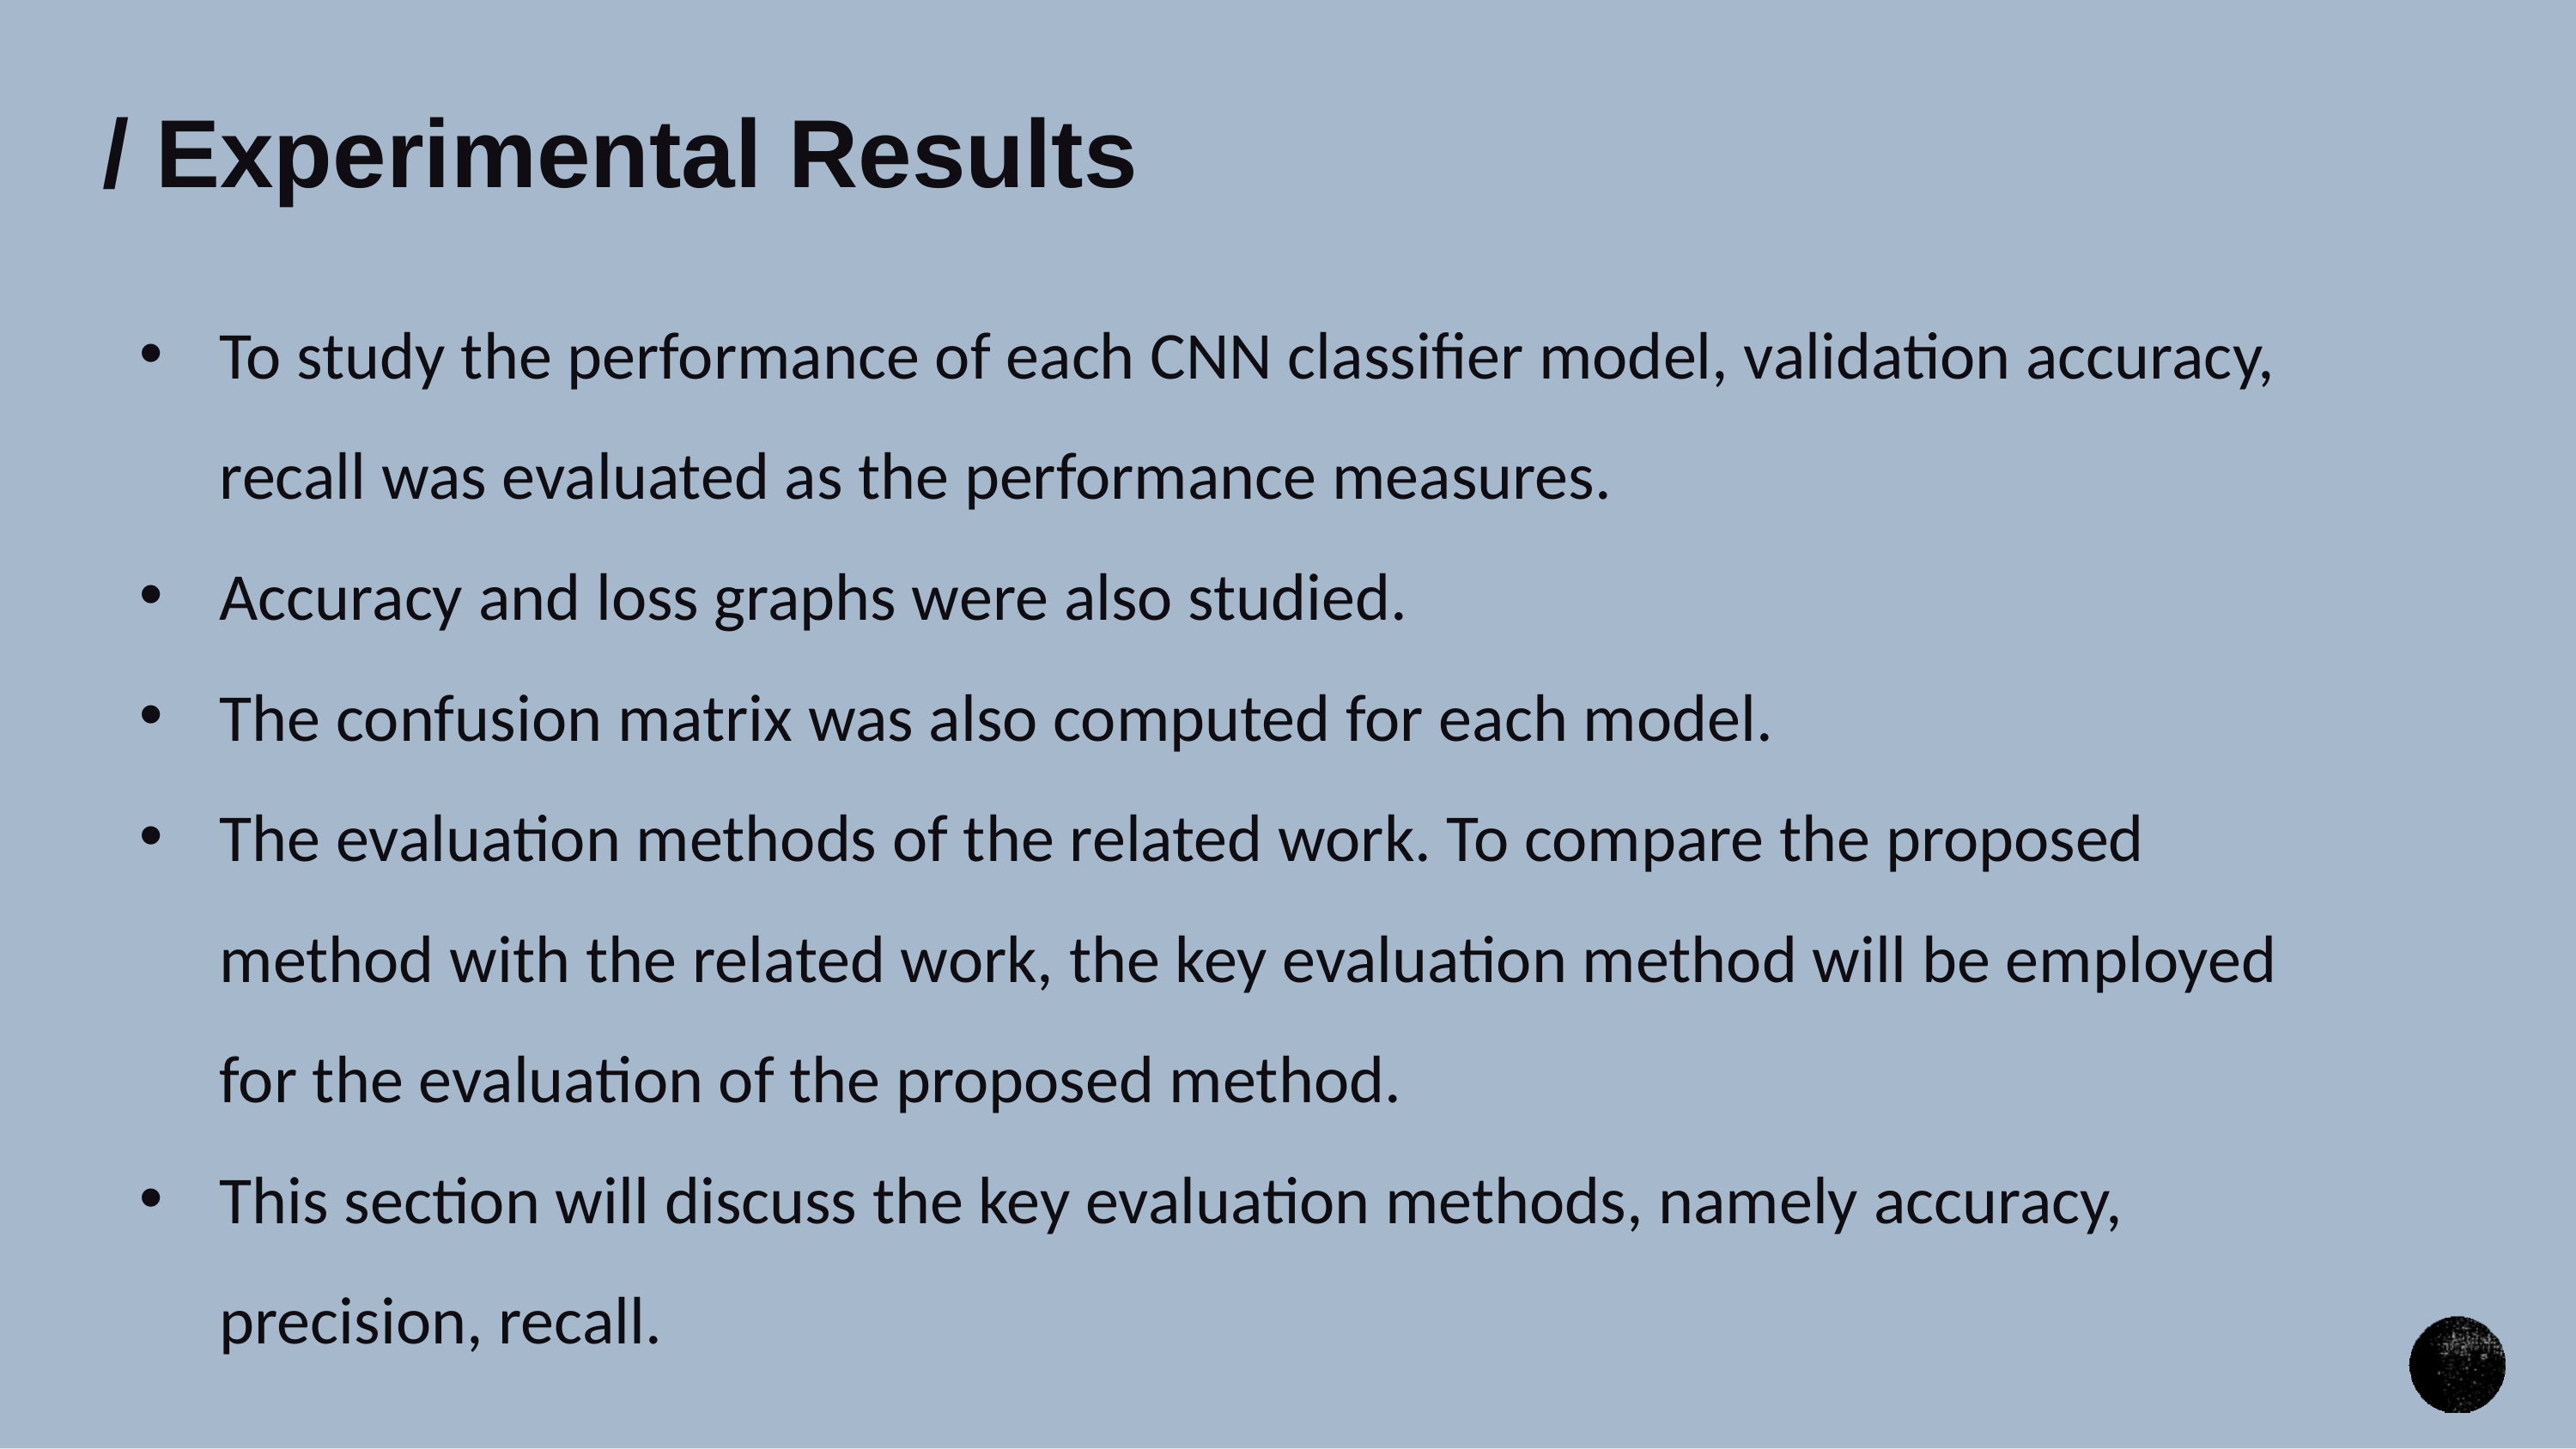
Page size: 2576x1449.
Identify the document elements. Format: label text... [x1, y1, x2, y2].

list To study the performance of each CNN classifier model, validation accuracy, recall was evaluated as the performance measures. Accuracy and loss graphs were also studied. The confusion matrix was also computed for each model. The evaluation methods of the related work. To compare the proposed method with the related work, the key evaluation method will be employed for the evaluation of the proposed method. This section will discuss the key evaluation methods, namely accuracy, precision, recall. [139, 271, 2318, 1356]
title / Experimental Results [102, 91, 1192, 209]
picture [2409, 1315, 2506, 1413]
